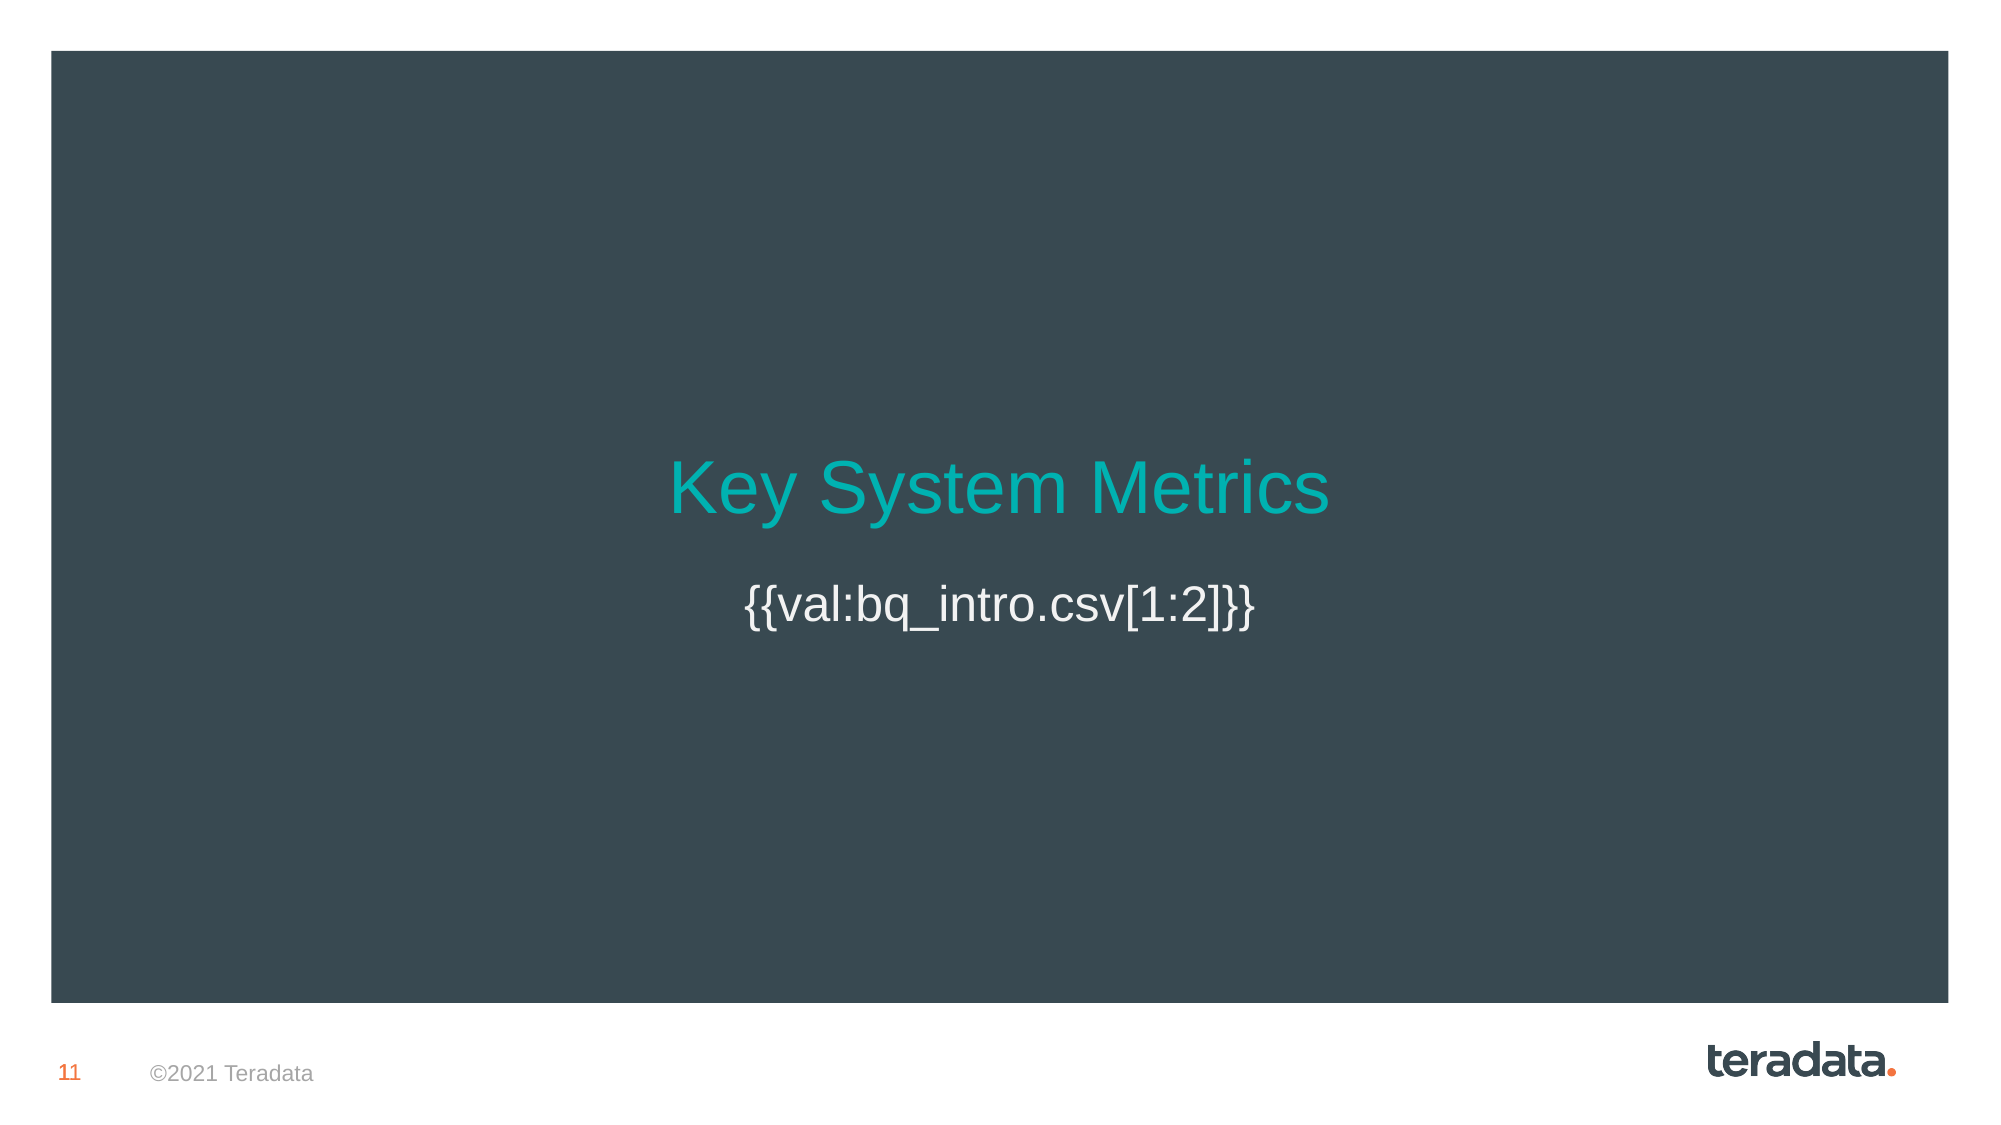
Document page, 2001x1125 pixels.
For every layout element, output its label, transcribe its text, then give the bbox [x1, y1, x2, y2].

list Key System Metrics [51, 407, 1949, 560]
picture [1708, 1041, 1896, 1077]
text_box {{val:bq_intro.csv[1:2]}} [51, 562, 1949, 641]
